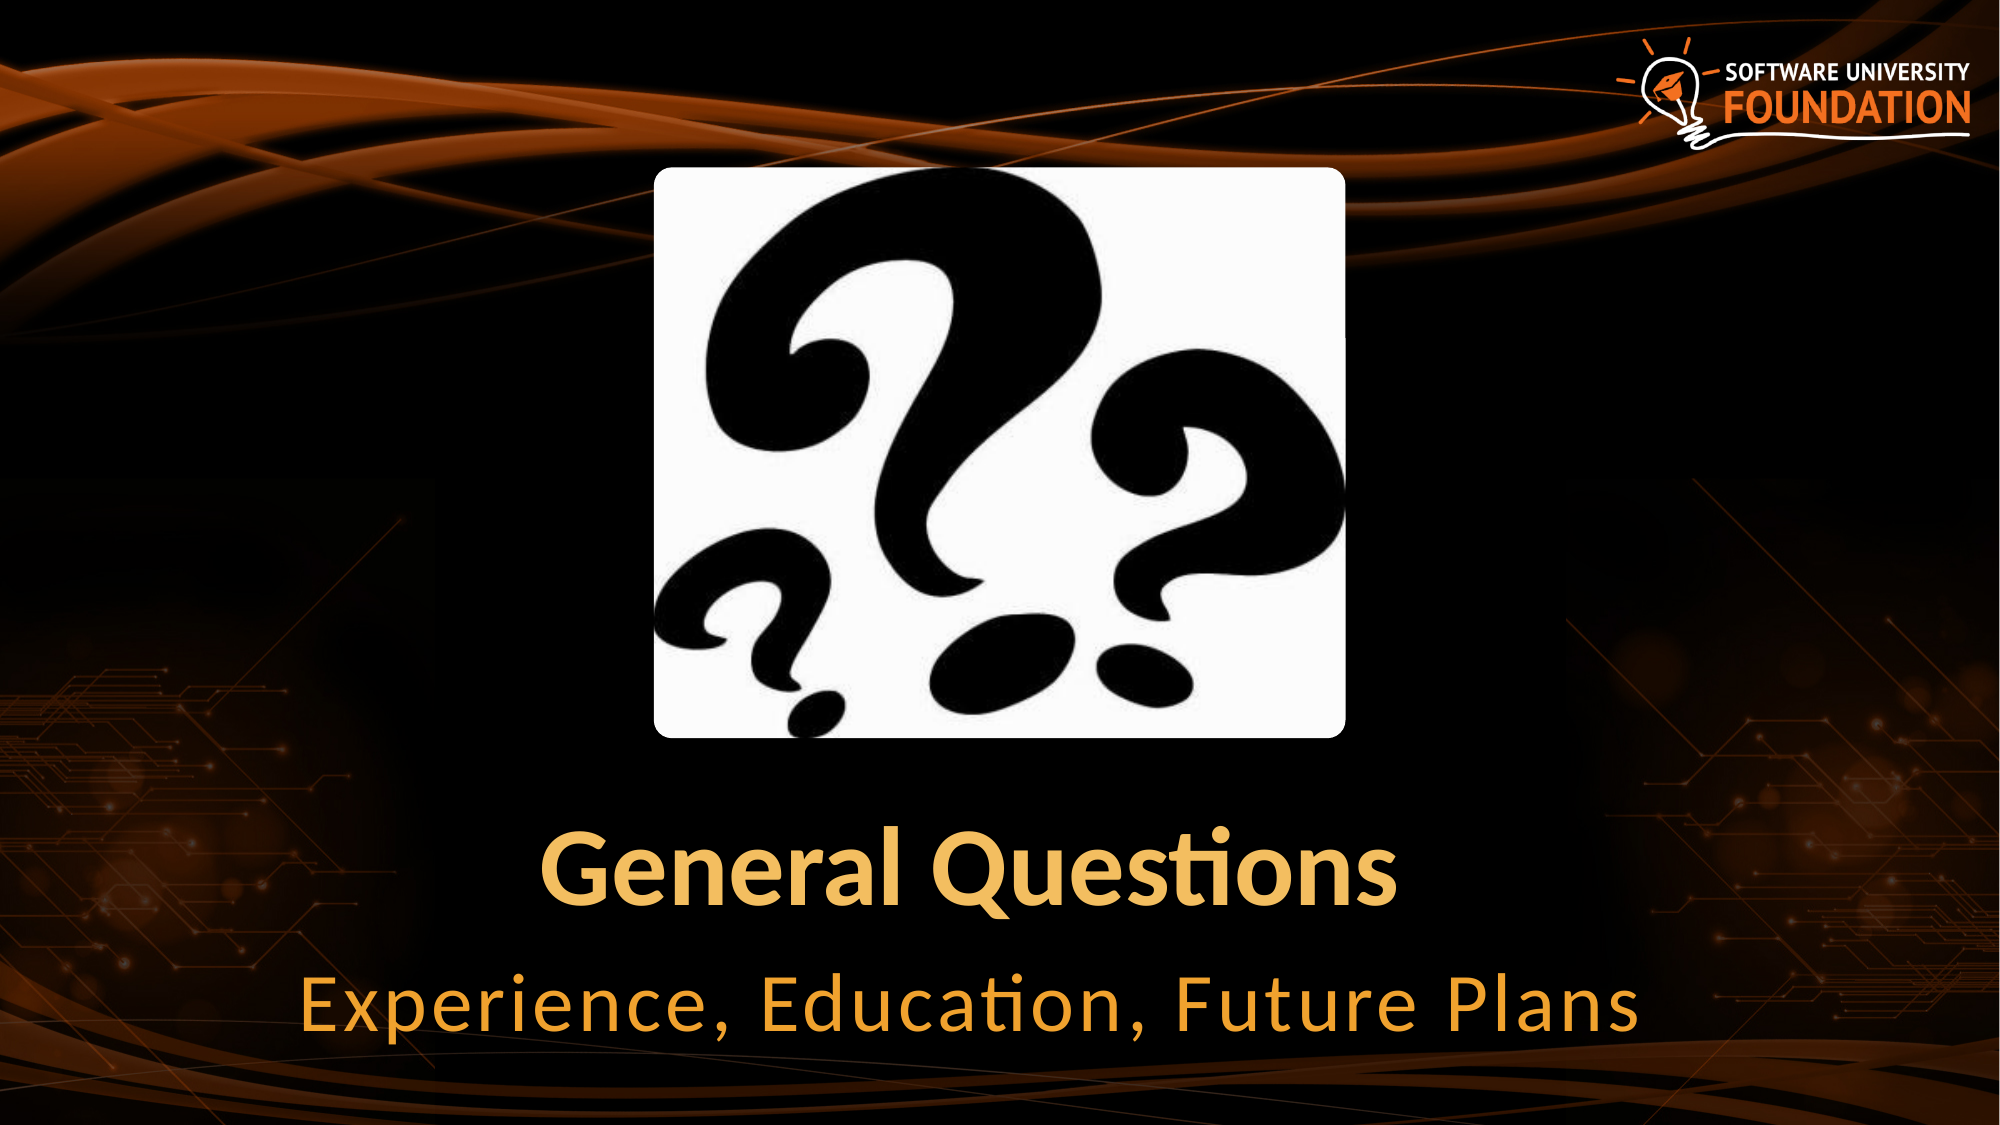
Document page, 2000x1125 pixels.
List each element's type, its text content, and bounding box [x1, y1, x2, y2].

list Experience, Education, Future Plans [237, 937, 1704, 1050]
title General Questions [237, 800, 1704, 936]
picture [0, 0, 2000, 1125]
